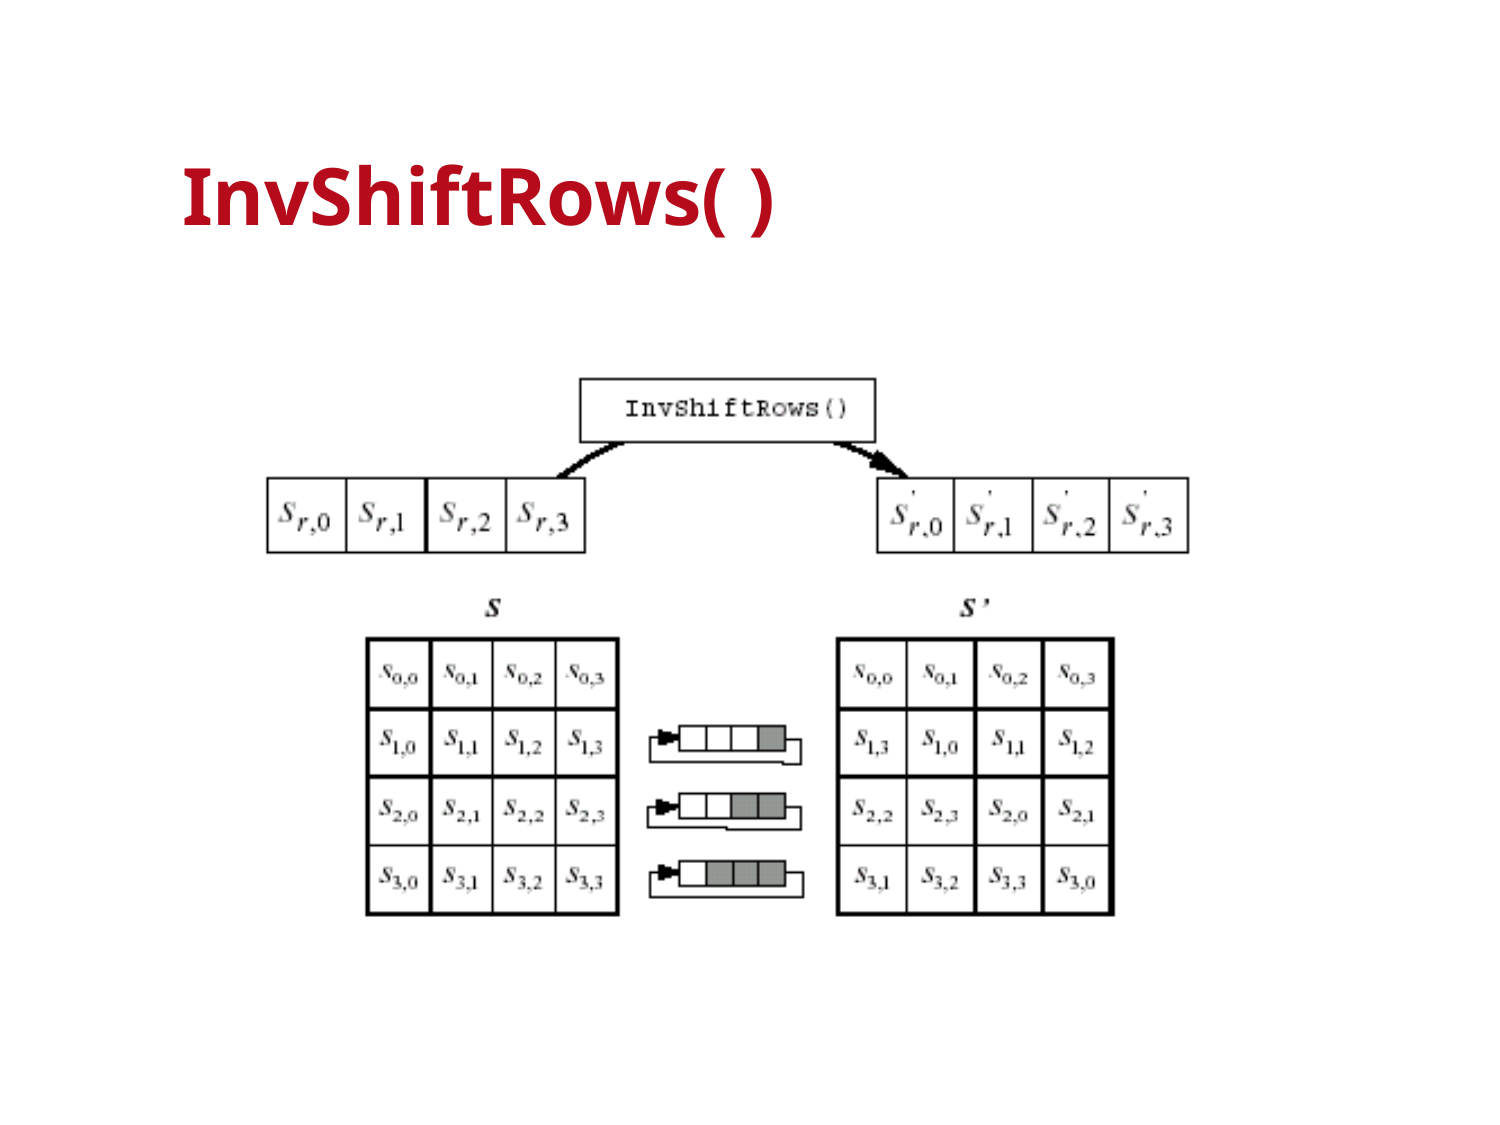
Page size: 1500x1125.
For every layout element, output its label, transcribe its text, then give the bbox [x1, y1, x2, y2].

title InvShiftRows( ) [167, 99, 1388, 288]
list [239, 329, 1237, 935]
